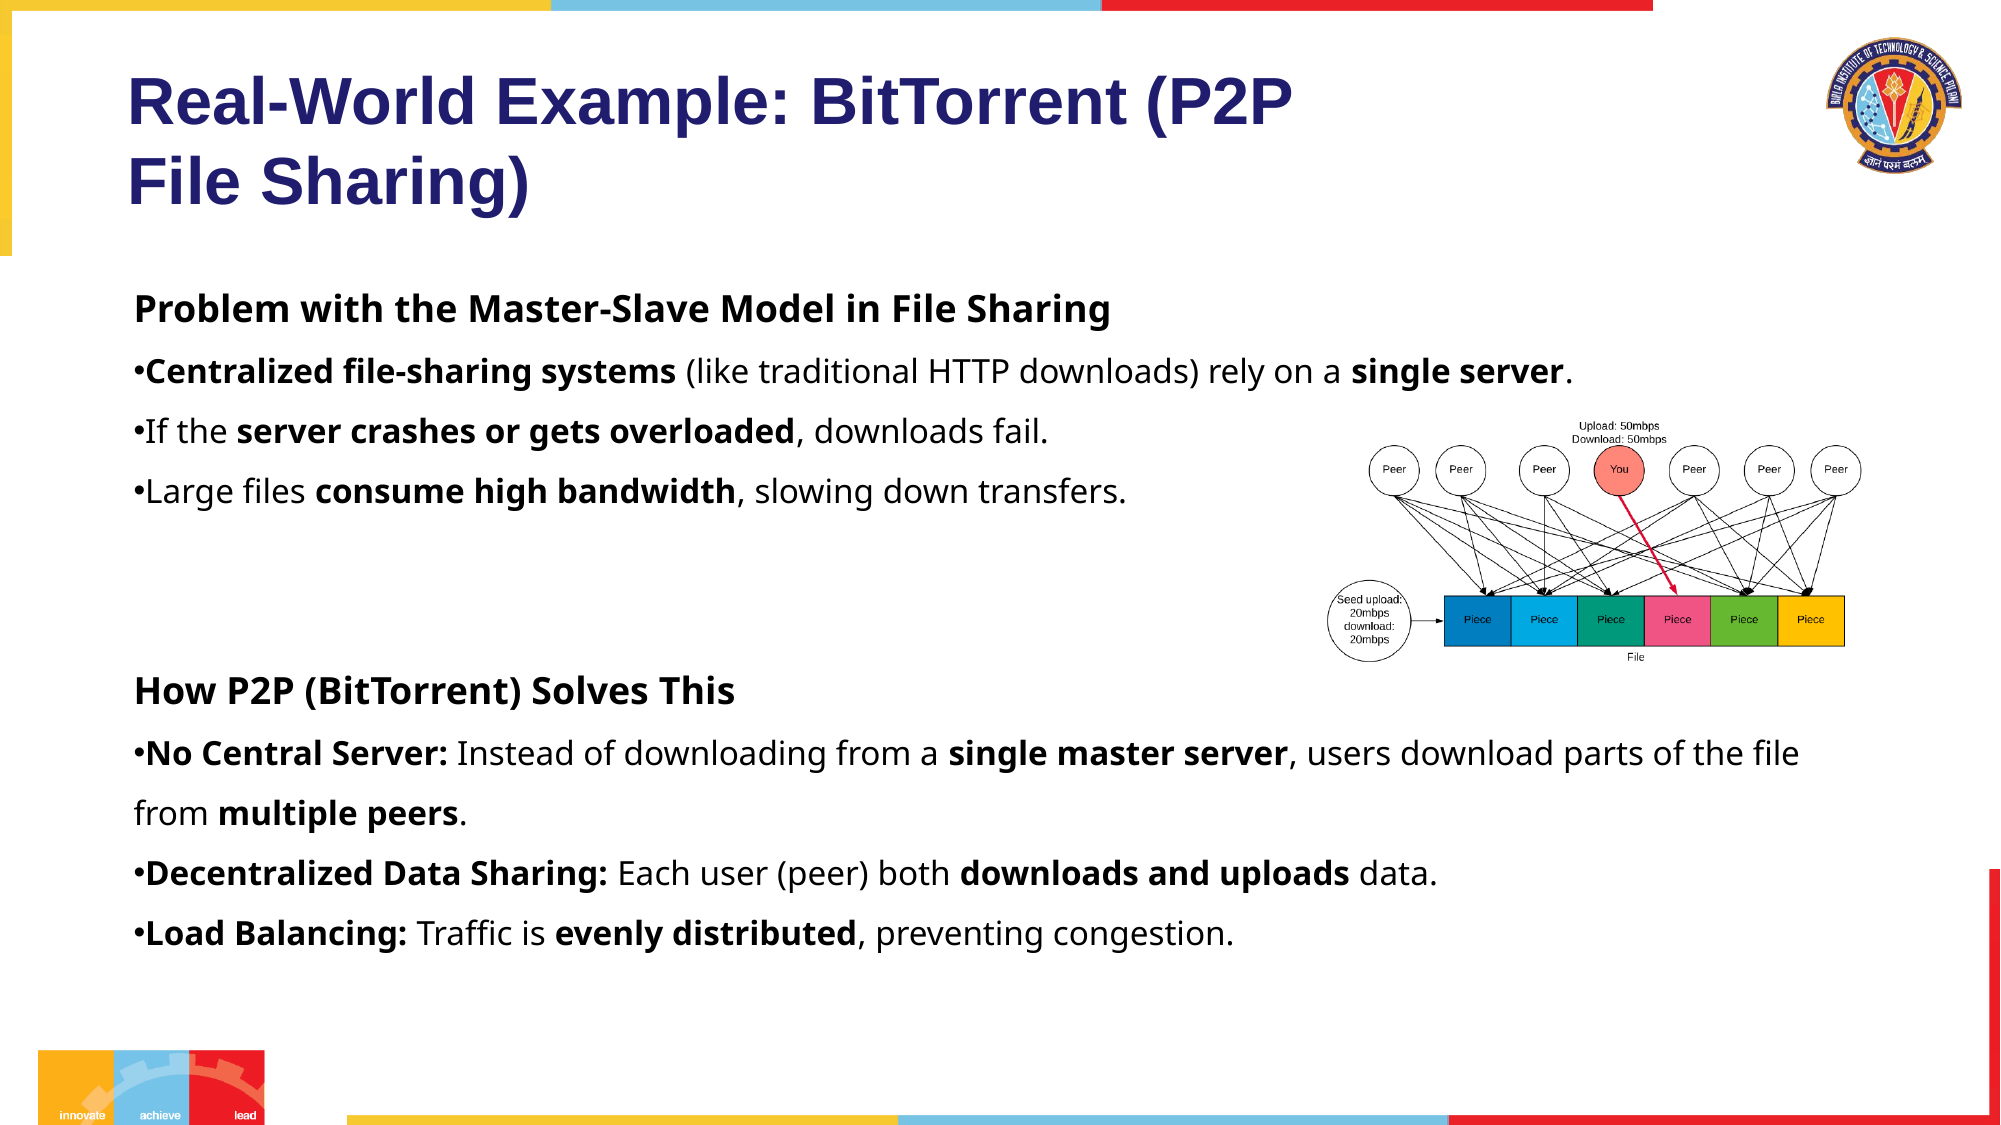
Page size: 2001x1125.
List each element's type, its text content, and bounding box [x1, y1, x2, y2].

picture [347, 869, 2000, 1125]
title Real-World Example: BitTorrent (P2P File Sharing) [127, 57, 1374, 220]
picture [1826, 37, 1962, 174]
list Problem with the Master-Slave Model in File Sharing Centralized file-sharing systems (like traditional HTTP downloads) rely on a single server. If the server crashes or gets overloaded, downloads fail. Large files consume high bandwidth, slowing down transfers. How P2P (BitTorrent) Solves This No Central Server: Instead of downloading from a single master server, users download parts of the file from multiple peers. Decentralized Data Sharing: Each user (peer) both downloads and uploads data. Load Balancing: Traffic is evenly distributed, preventing congestion. [133, 262, 1867, 1020]
picture [1319, 412, 1869, 679]
picture [38, 1050, 265, 1125]
picture [0, 0, 1653, 256]
